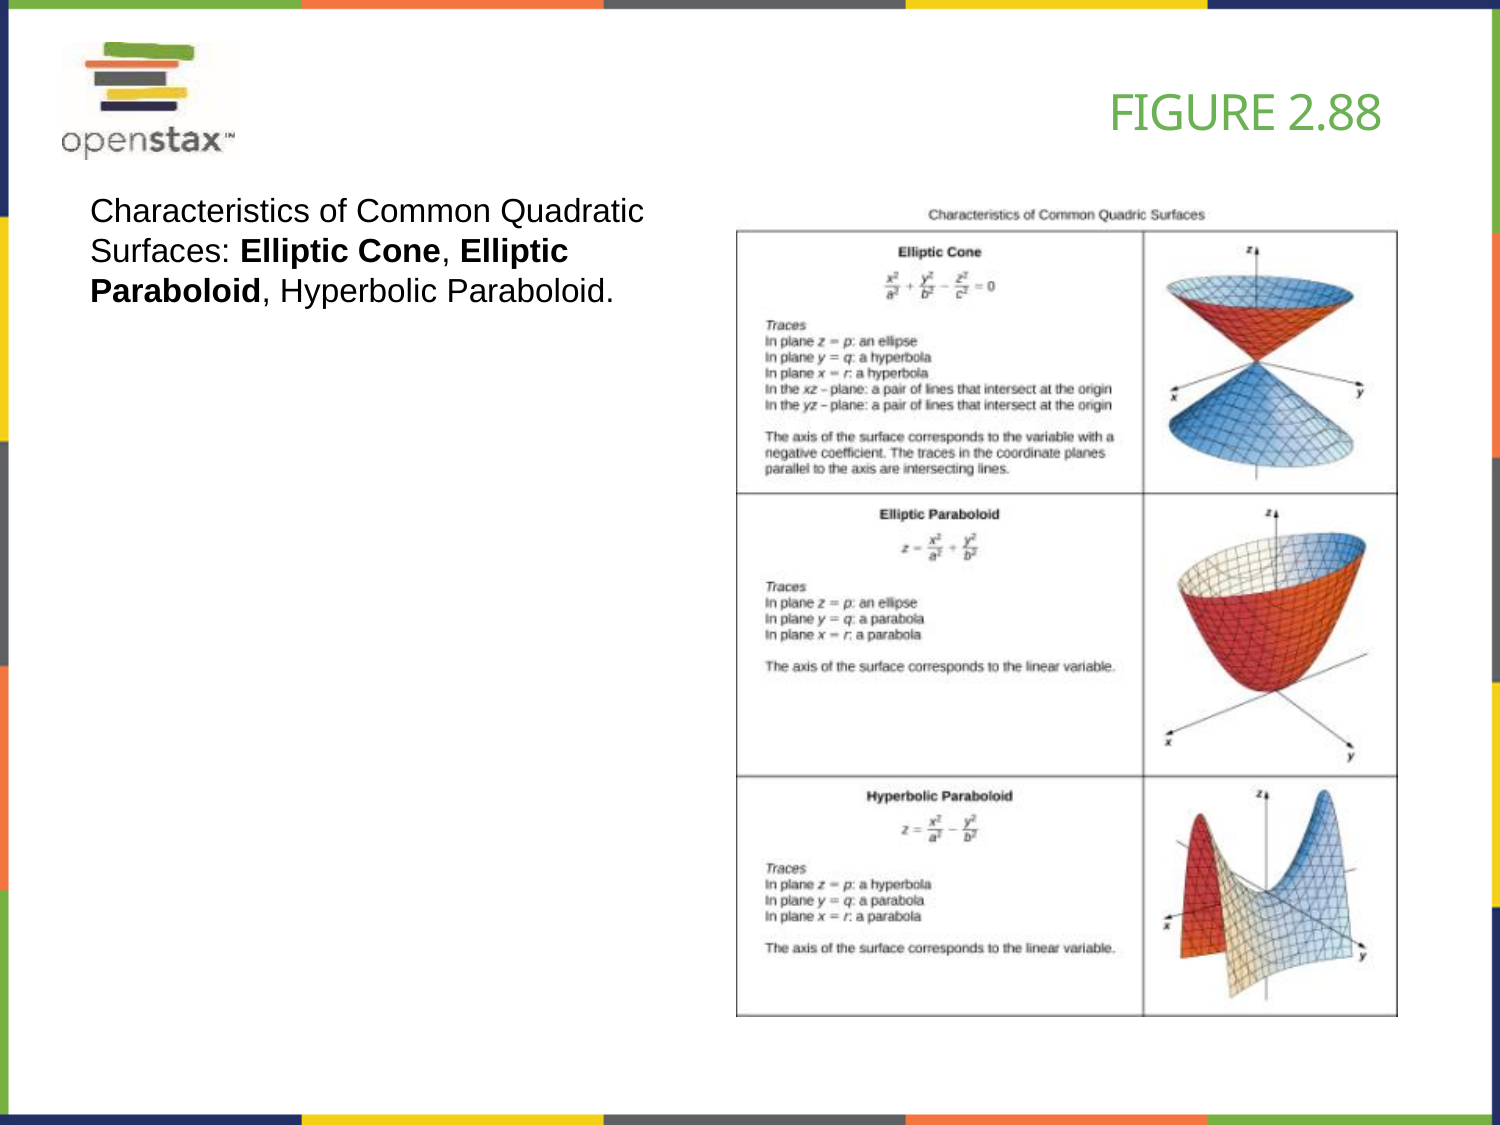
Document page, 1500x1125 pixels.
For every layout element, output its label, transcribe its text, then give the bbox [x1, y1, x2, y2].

list Characteristics of Common Quadratic Surfaces: Elliptic Cone, Elliptic Paraboloid, Hyperbolic Paraboloid. [75, 181, 717, 1045]
title Figure 2.88 [241, 39, 1398, 148]
picture [0, 0, 1500, 1125]
